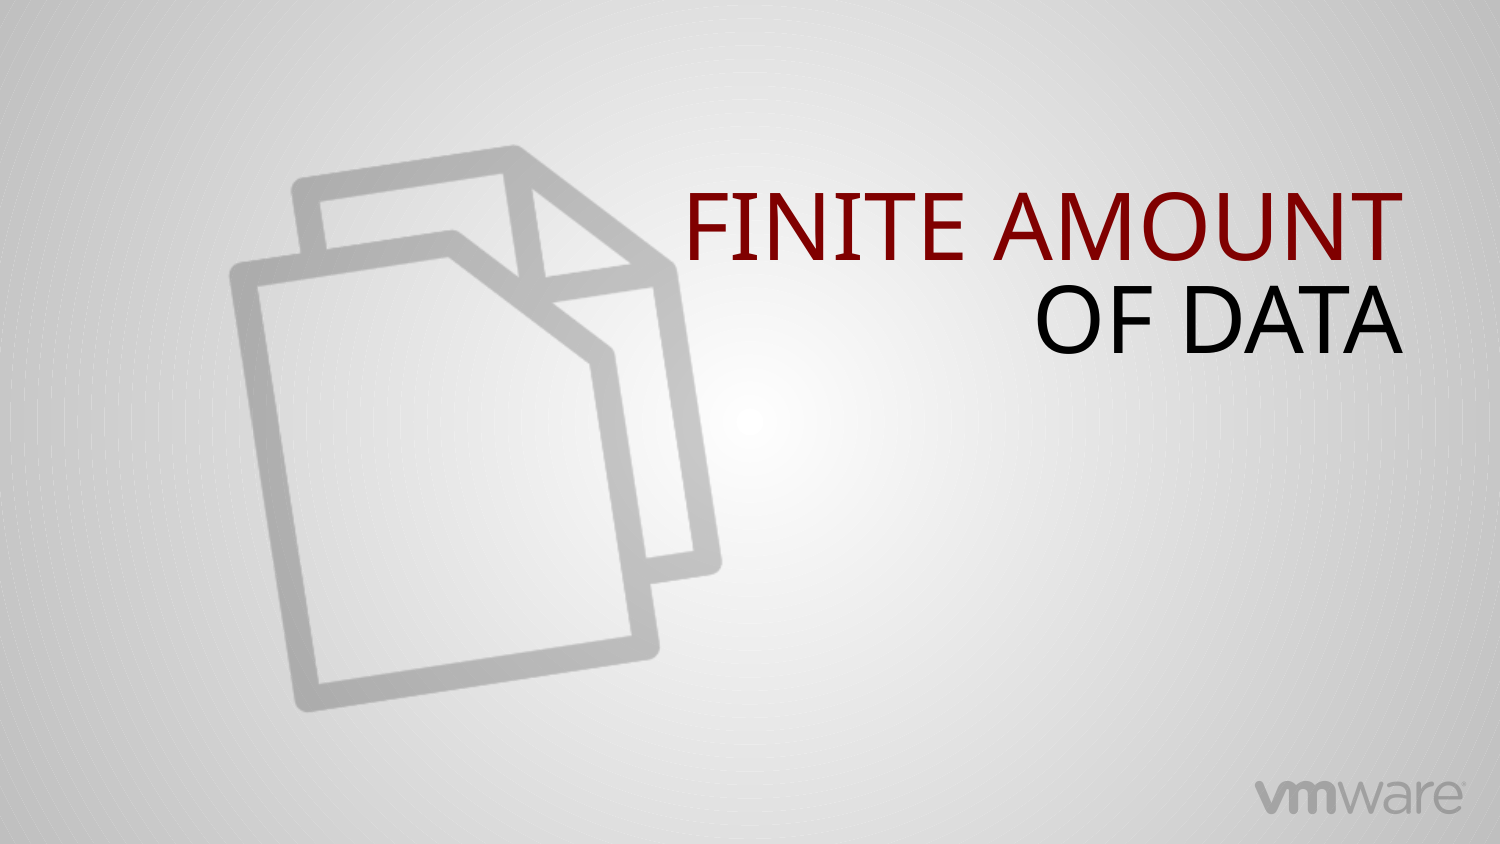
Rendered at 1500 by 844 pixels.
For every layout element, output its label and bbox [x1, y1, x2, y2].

text_box [150, 139, 1350, 704]
